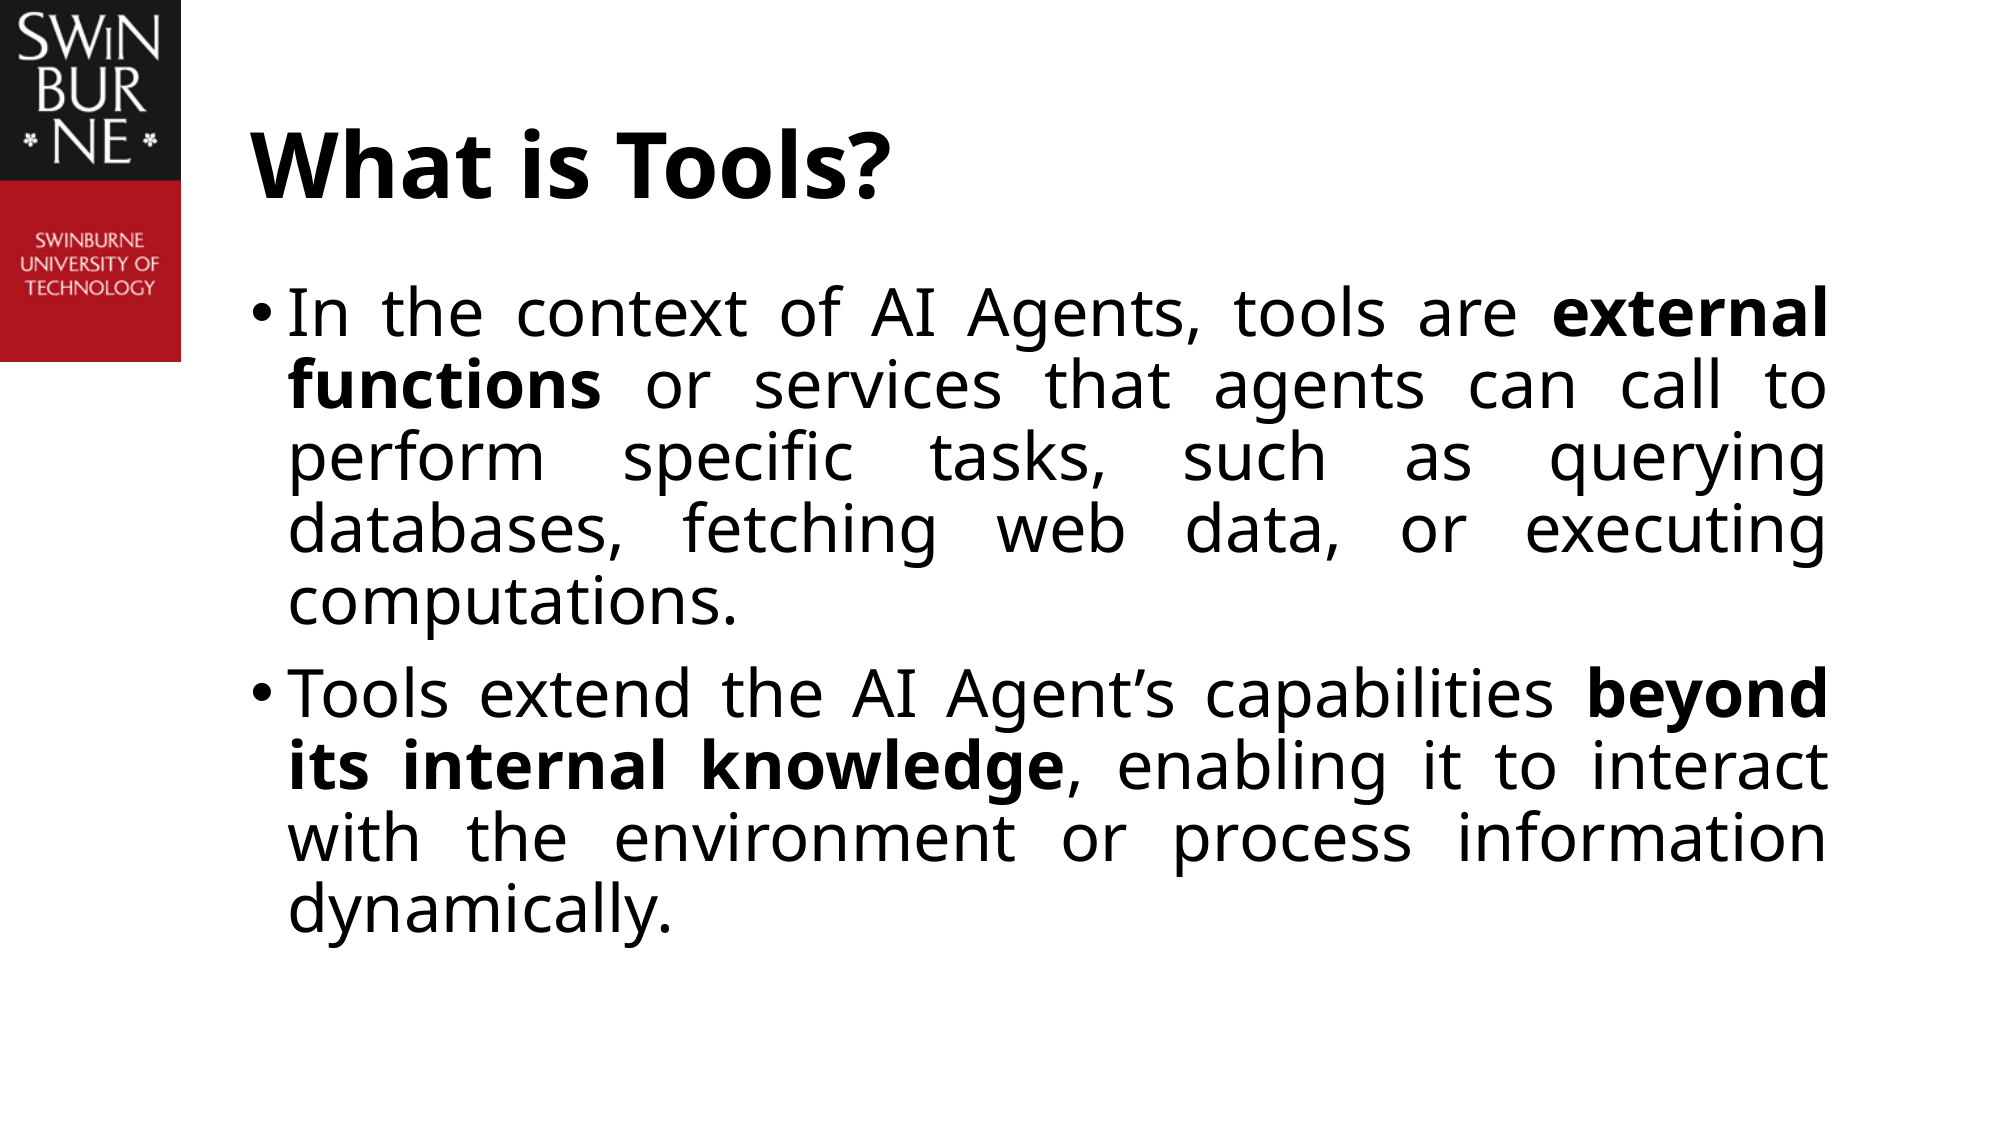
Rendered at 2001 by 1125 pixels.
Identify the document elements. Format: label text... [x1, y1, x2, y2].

list In the context of AI Agents, tools are external functions or services that agents can call to perform specific tasks, such as querying databases, fetching web data, or executing computations. Tools extend the AI Agent’s capabilities beyond its internal knowledge, enabling it to interact with the environment or process information dynamically. [235, 271, 1846, 634]
title What is Tools? [235, 59, 1863, 278]
picture [0, 0, 182, 363]
